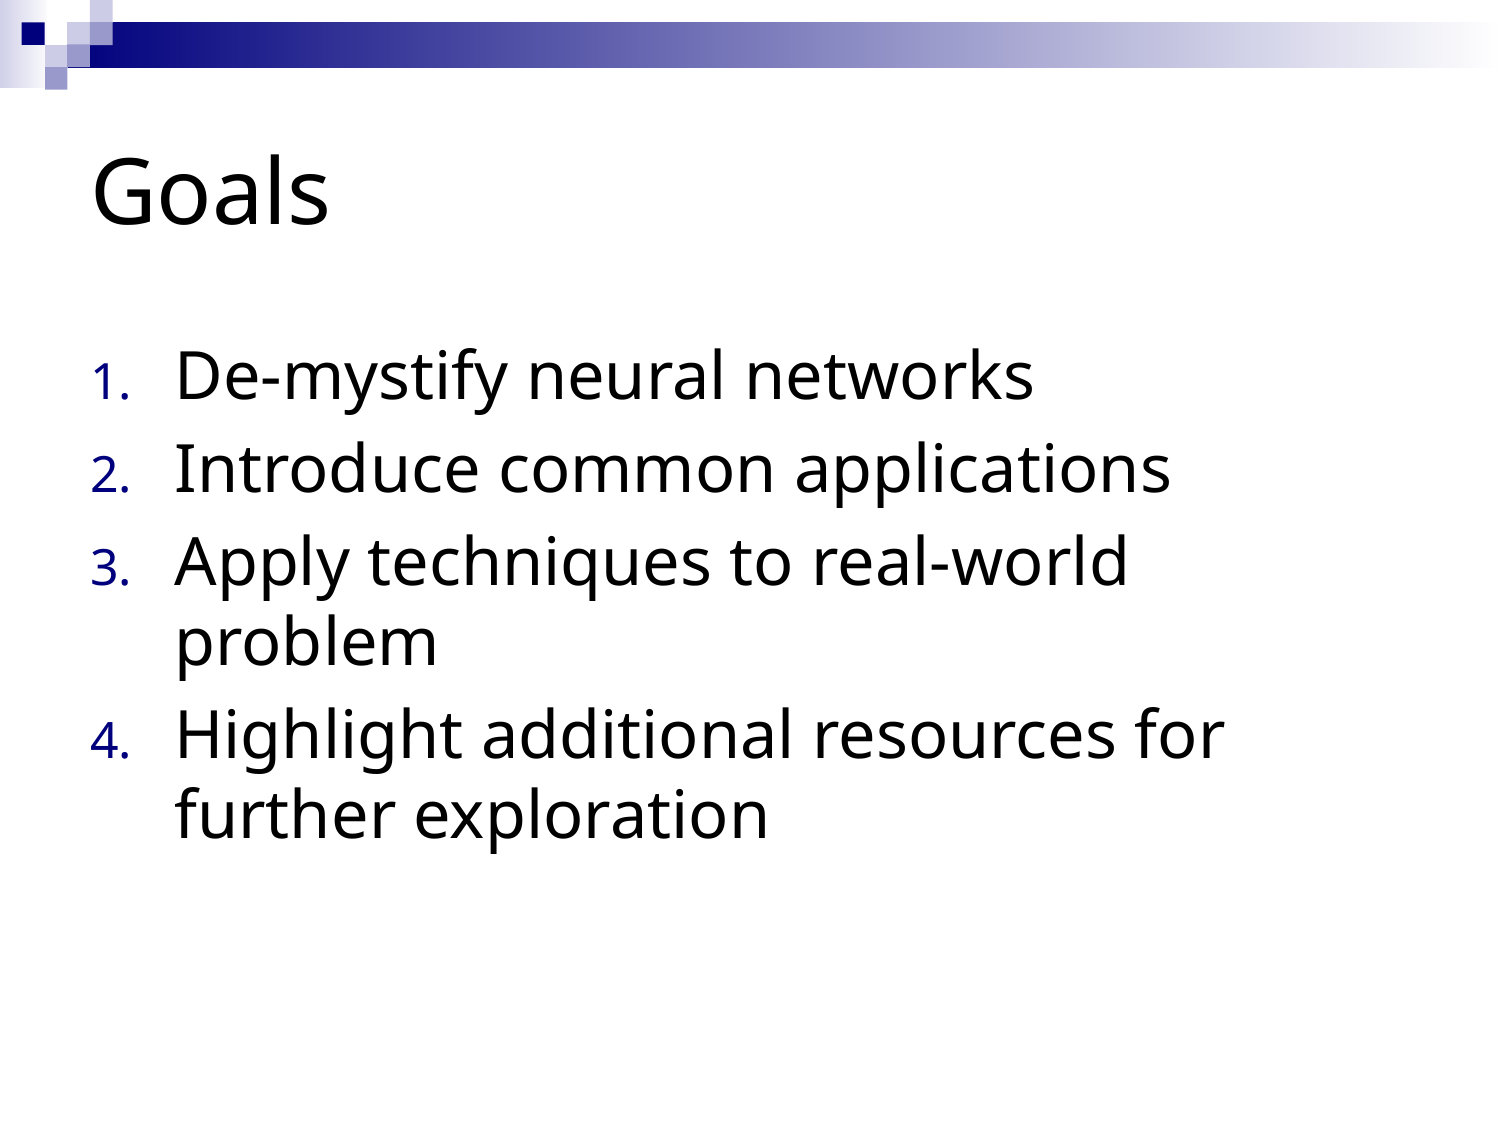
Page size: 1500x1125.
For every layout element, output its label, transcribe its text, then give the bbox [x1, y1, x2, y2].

list De-mystify neural networks Introduce common applications Apply techniques to real-world problem Highlight additional resources for further exploration [75, 324, 1425, 963]
title Goals [75, 75, 1425, 300]
